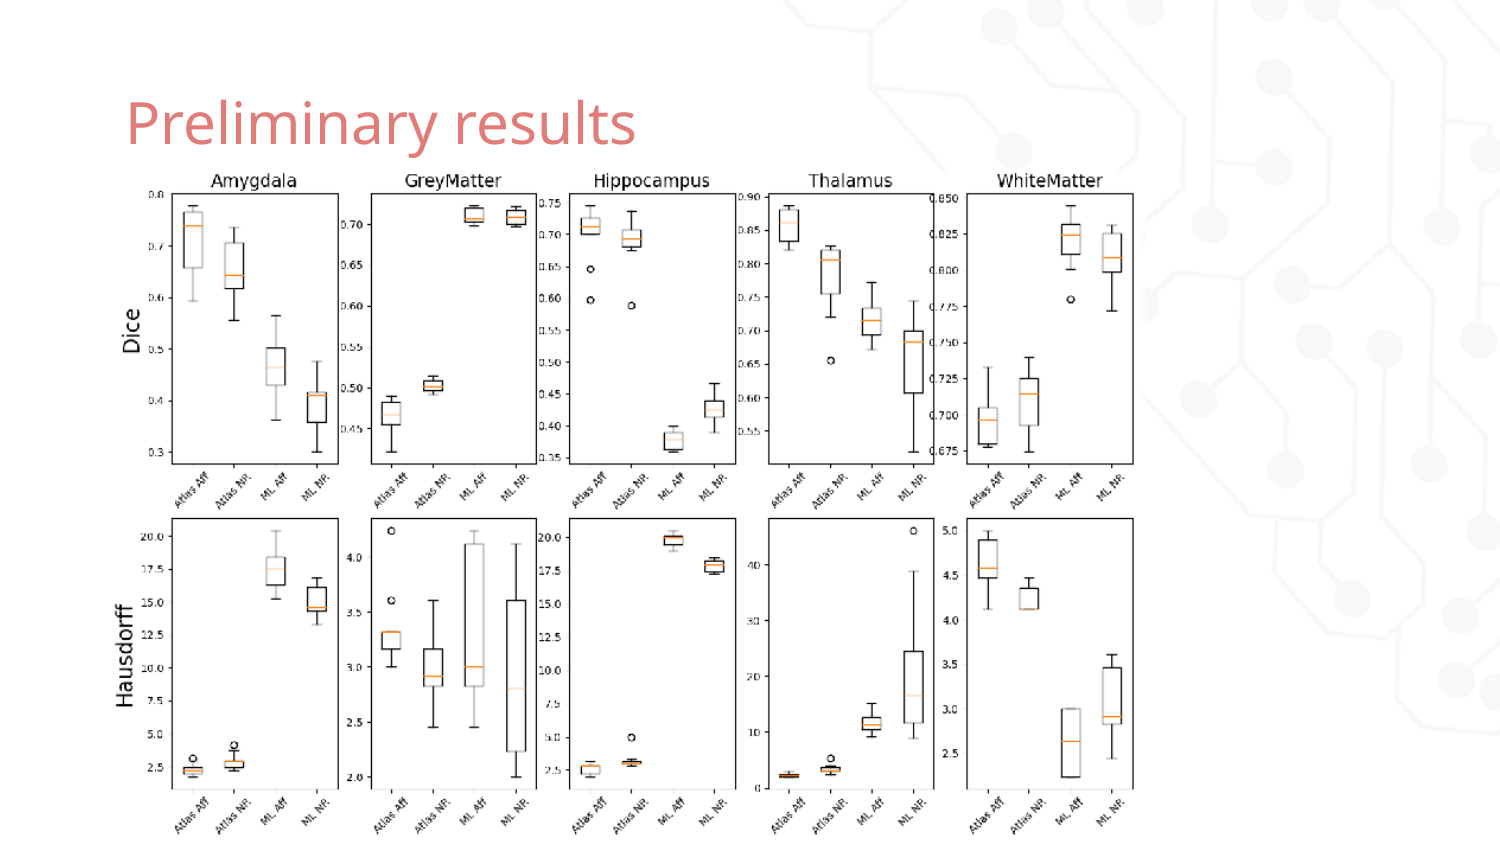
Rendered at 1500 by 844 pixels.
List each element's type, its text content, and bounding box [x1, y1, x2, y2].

picture [109, 166, 1148, 844]
title Preliminary results [110, 71, 889, 164]
